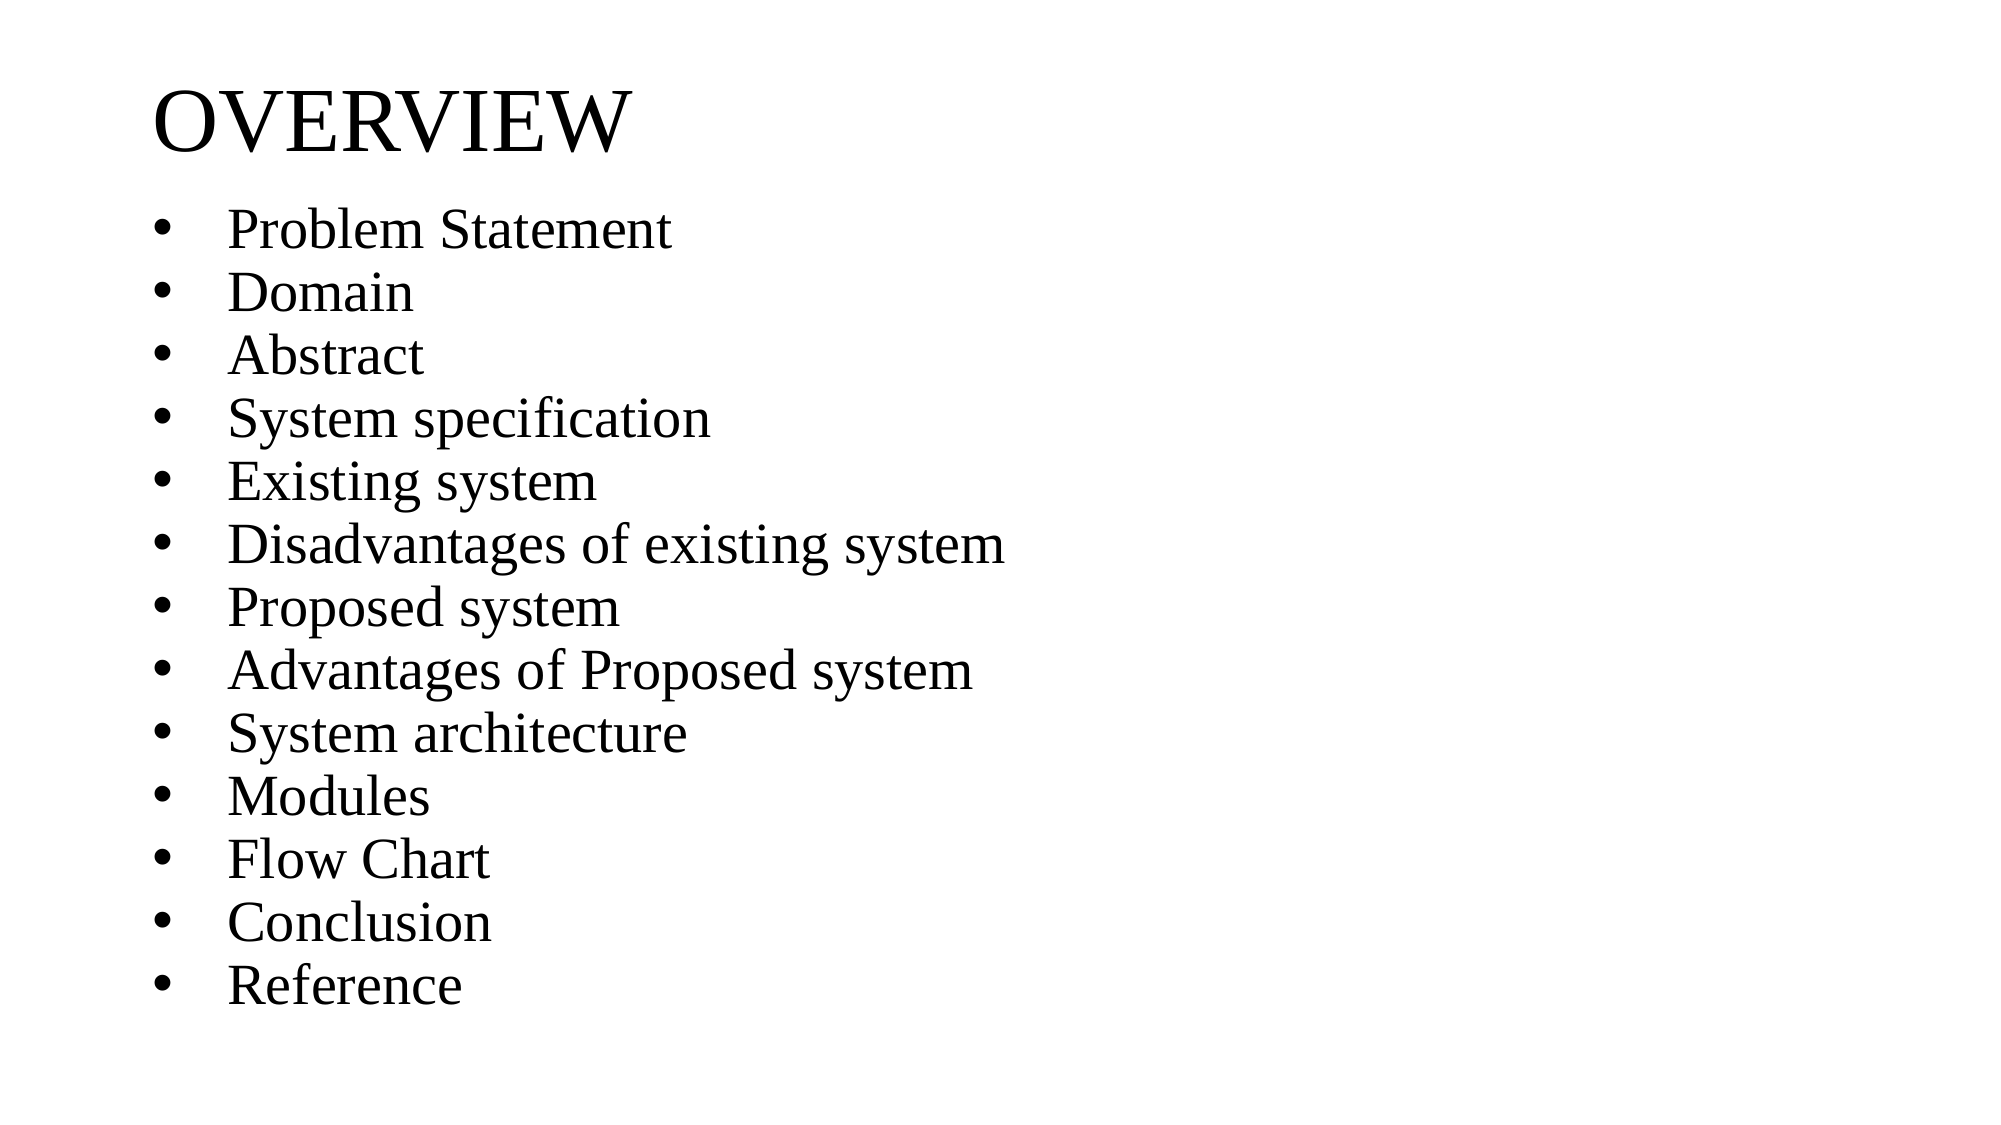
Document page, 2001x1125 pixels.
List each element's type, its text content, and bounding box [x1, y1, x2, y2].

title OVERVIEW [137, 52, 1863, 192]
text_box Problem Statement Domain Abstract System specification Existing system Disadvantages of existing system Proposed system Advantages of Proposed system System architecture Modules Flow Chart Conclusion Reference [137, 191, 1585, 1025]
